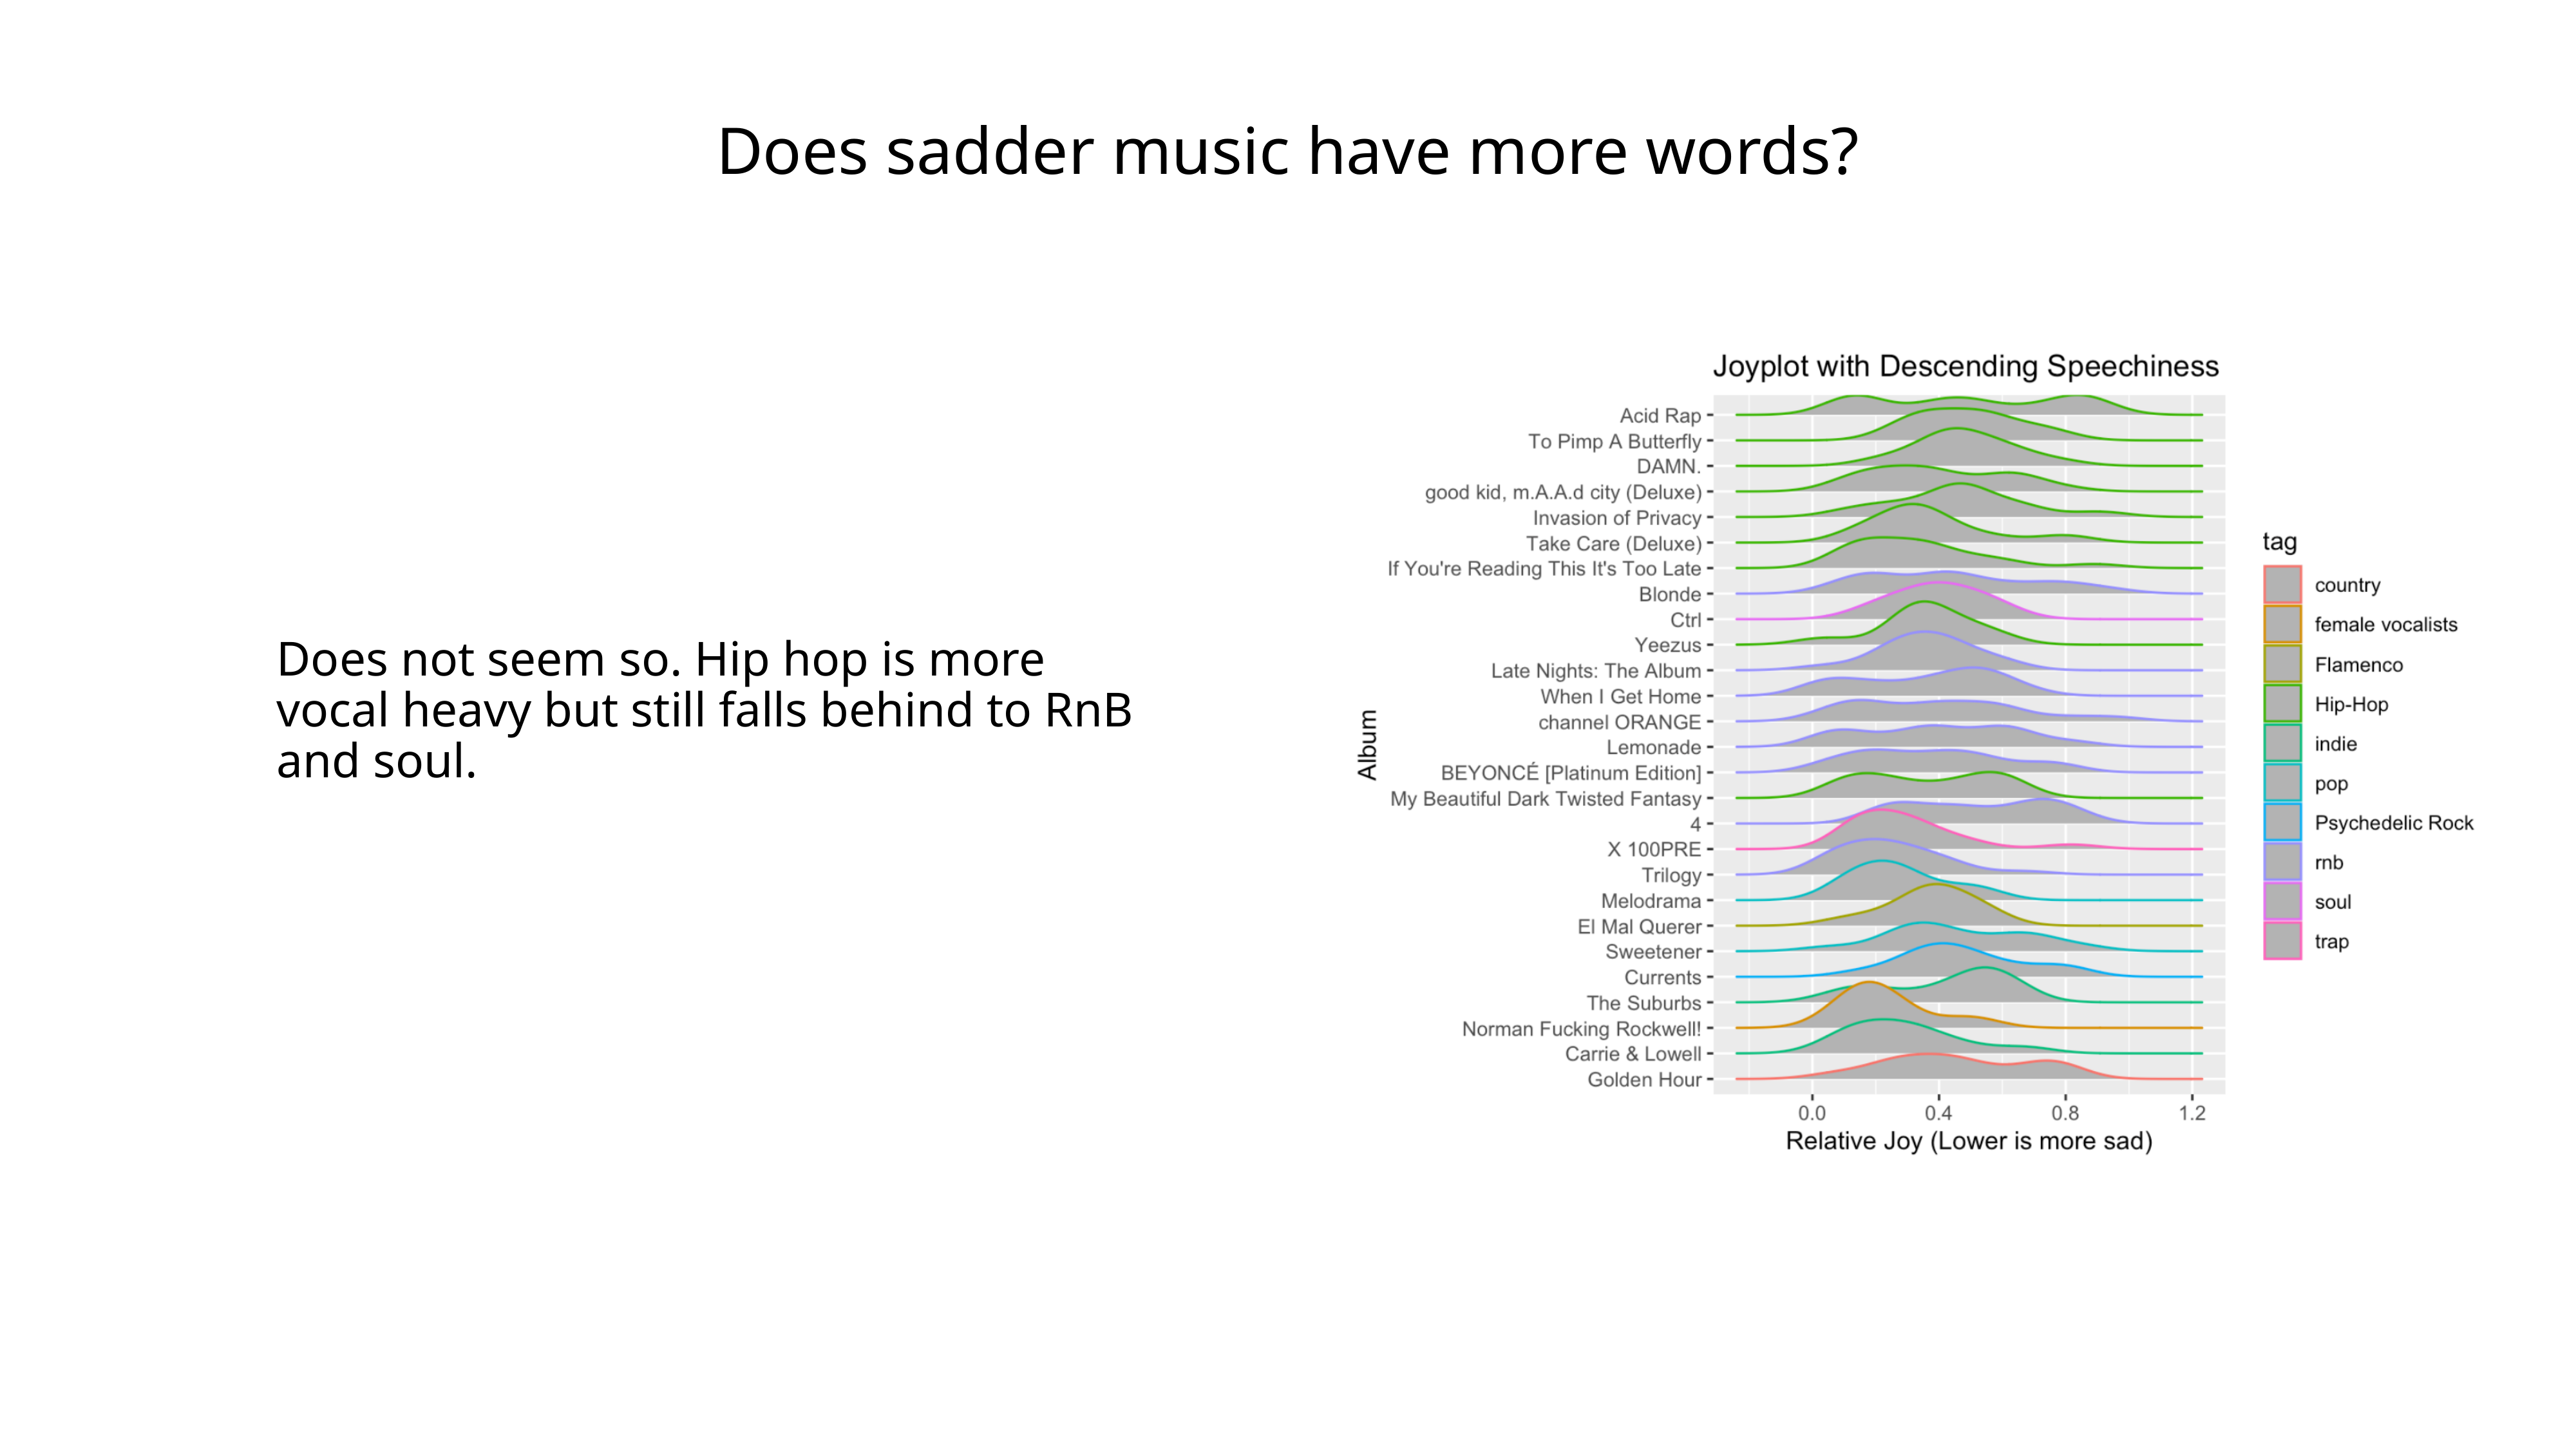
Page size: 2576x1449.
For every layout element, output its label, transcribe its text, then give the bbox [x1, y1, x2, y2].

text_box Does sadder music have more words? [710, 113, 1866, 194]
picture [1293, 334, 2576, 1177]
text_box Does not seem so. Hip hop is more vocal heavy but still falls behind to RnB and soul. [271, 630, 1166, 793]
